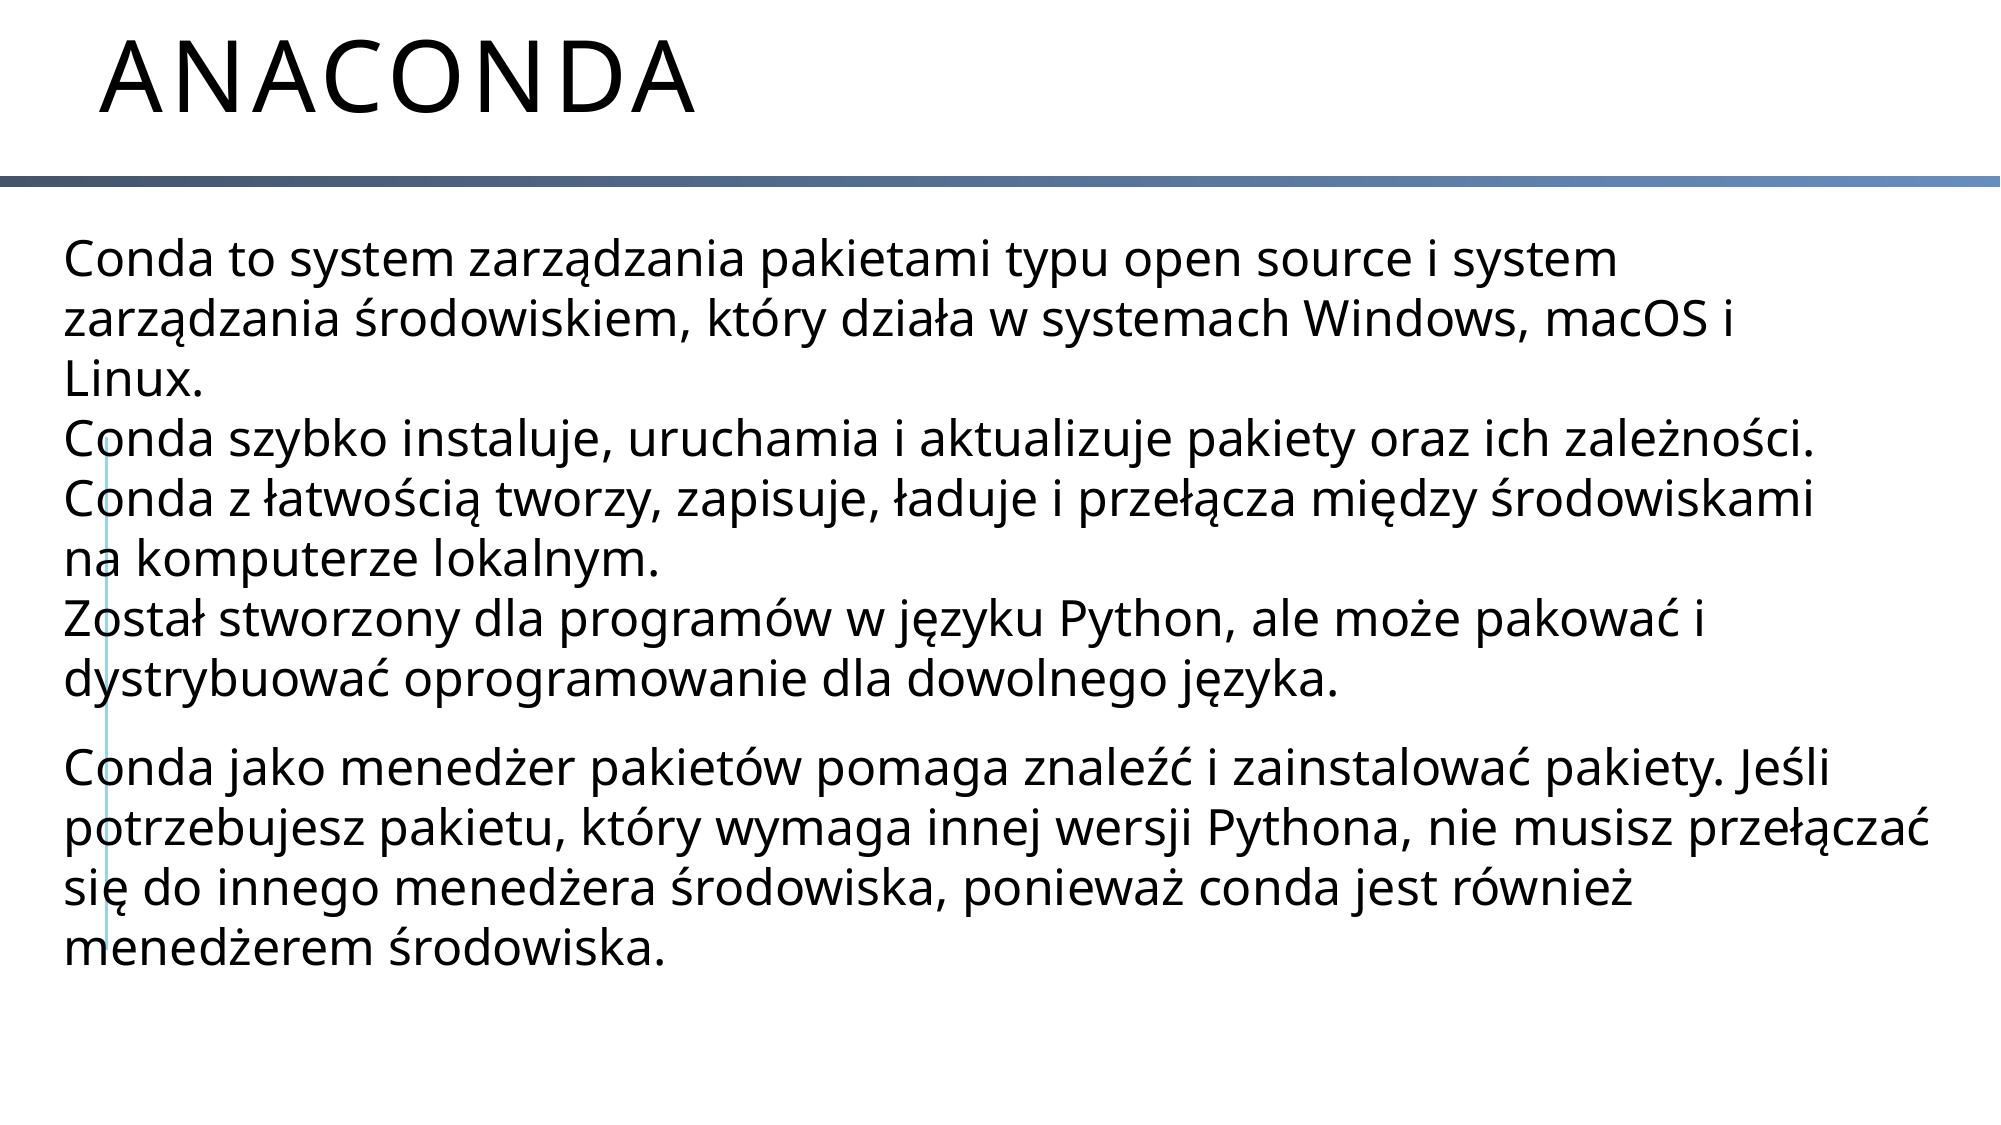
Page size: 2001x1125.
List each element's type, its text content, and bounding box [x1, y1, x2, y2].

text_box Conda jako menedżer pakietów pomaga znaleźć i zainstalować pakiety. Jeśli potrzebujesz pakietu, który wymaga innej wersji Pythona, nie musisz przełączać się do innego menedżera środowiska, ponieważ conda jest również menedżerem środowiska. [49, 727, 1957, 983]
text_box Conda to system zarządzania pakietami typu open source i system zarządzania środowiskiem, który działa w systemach Windows, macOS i Linux. Conda szybko instaluje, uruchamia i aktualizuje pakiety oraz ich zależności. Conda z łatwością tworzy, zapisuje, ładuje i przełącza między środowiskami na komputerze lokalnym. Został stworzony dla programów w języku Python, ale może pakować i dystrybuować oprogramowanie dla dowolnego języka. [49, 219, 1887, 714]
title ANACONDA [99, 25, 1900, 176]
